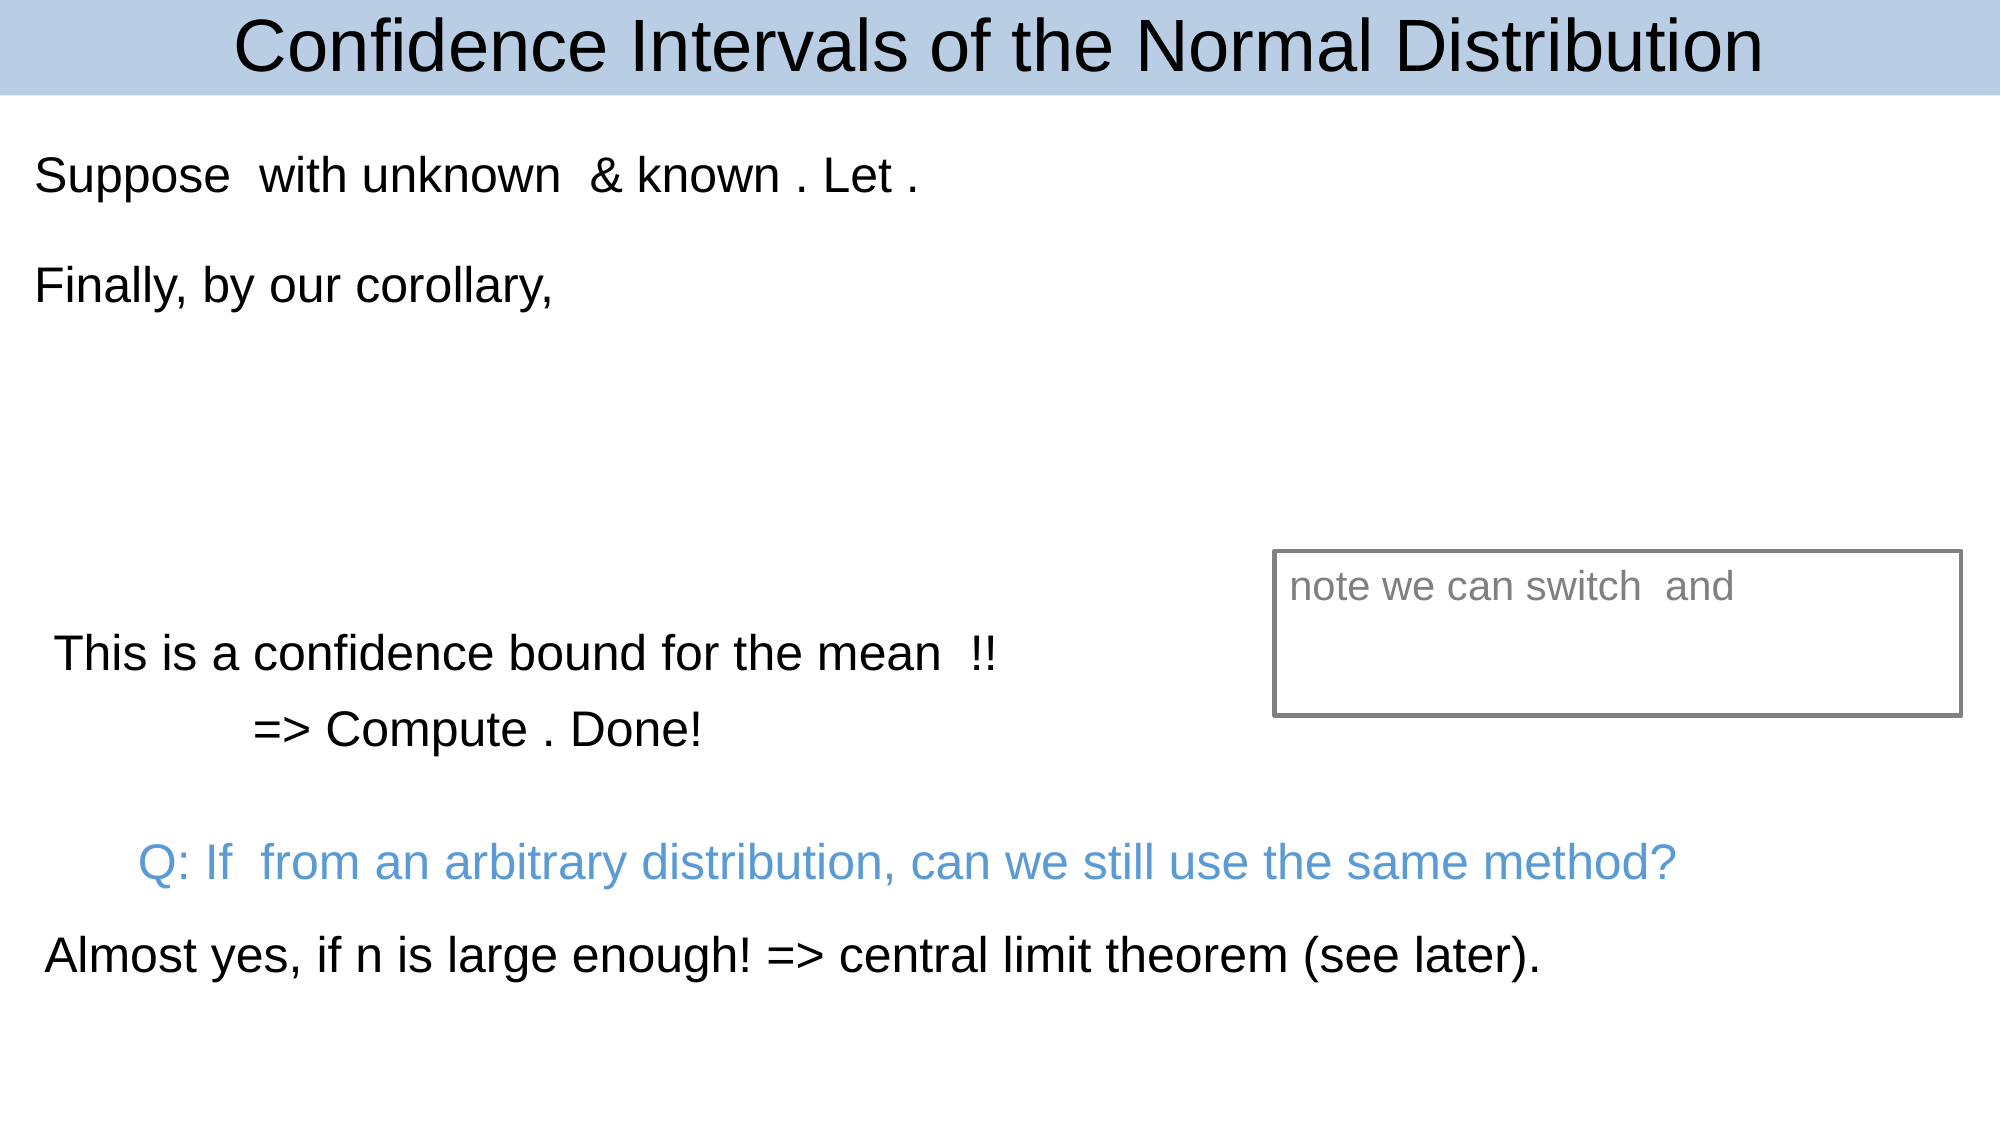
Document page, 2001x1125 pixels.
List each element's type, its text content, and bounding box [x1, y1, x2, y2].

slide_number 56 [1531, 17, 1982, 78]
text_box Almost yes, if n is large enough! => central limit theorem (see later). [29, 915, 1559, 991]
title Confidence Intervals of the Normal Distribution [0, 0, 2000, 96]
